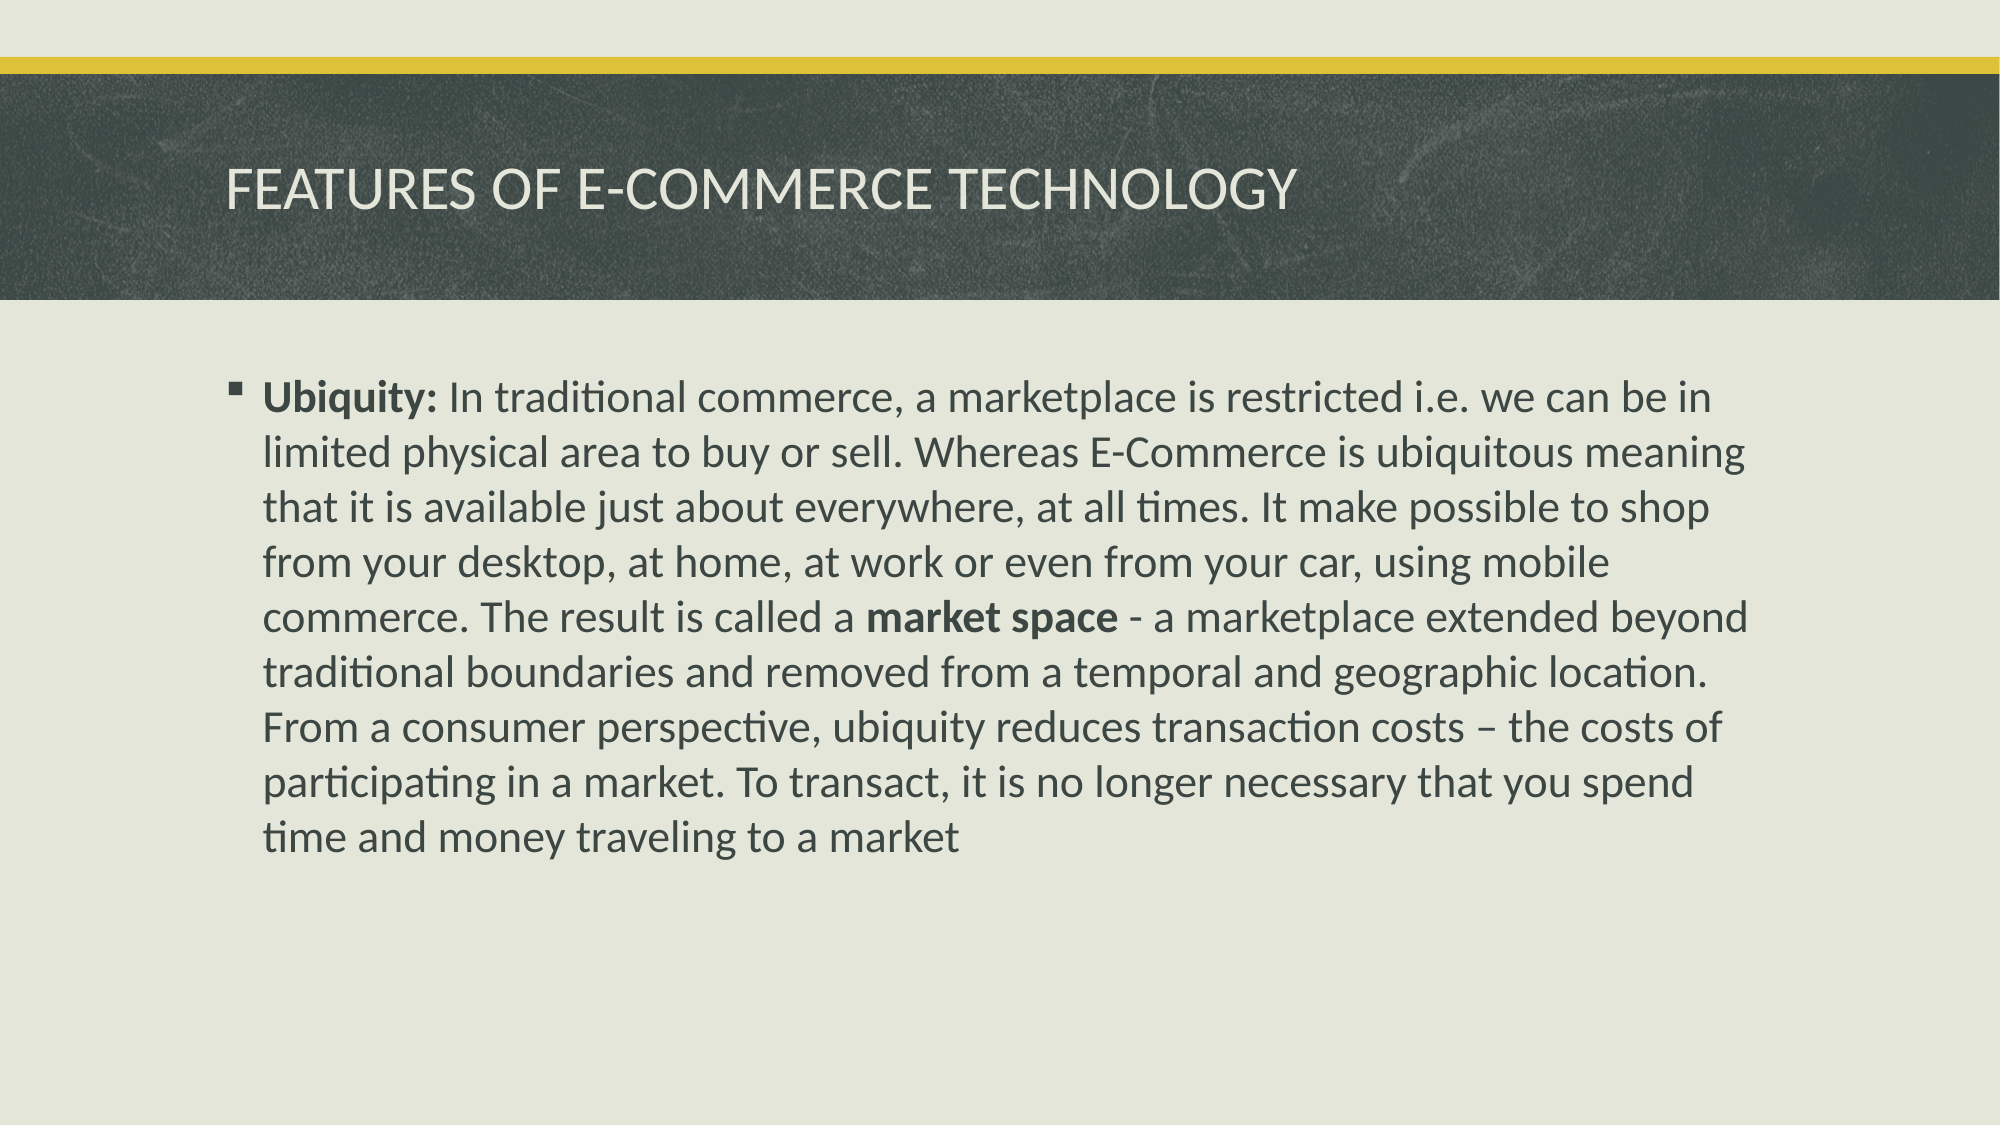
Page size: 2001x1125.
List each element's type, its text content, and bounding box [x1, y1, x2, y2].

title FEATURES OF E-COMMERCE TECHNOLOGY [210, 76, 1790, 300]
picture [0, 74, 2000, 300]
list Ubiquity: In traditional commerce, a marketplace is restricted i.e. we can be in limited physical area to buy or sell. Whereas E-Commerce is ubiquitous meaning that it is available just about everywhere, at all times. It make possible to shop from your desktop, at home, at work or even from your car, using mobile commerce. The result is called a market space - a marketplace extended beyond traditional boundaries and removed from a temporal and geographic location. From a consumer perspective, ubiquity reduces transaction costs – the costs of participating in a market. To transact, it is no longer necessary that you spend time and money traveling to a market [210, 359, 1790, 1014]
